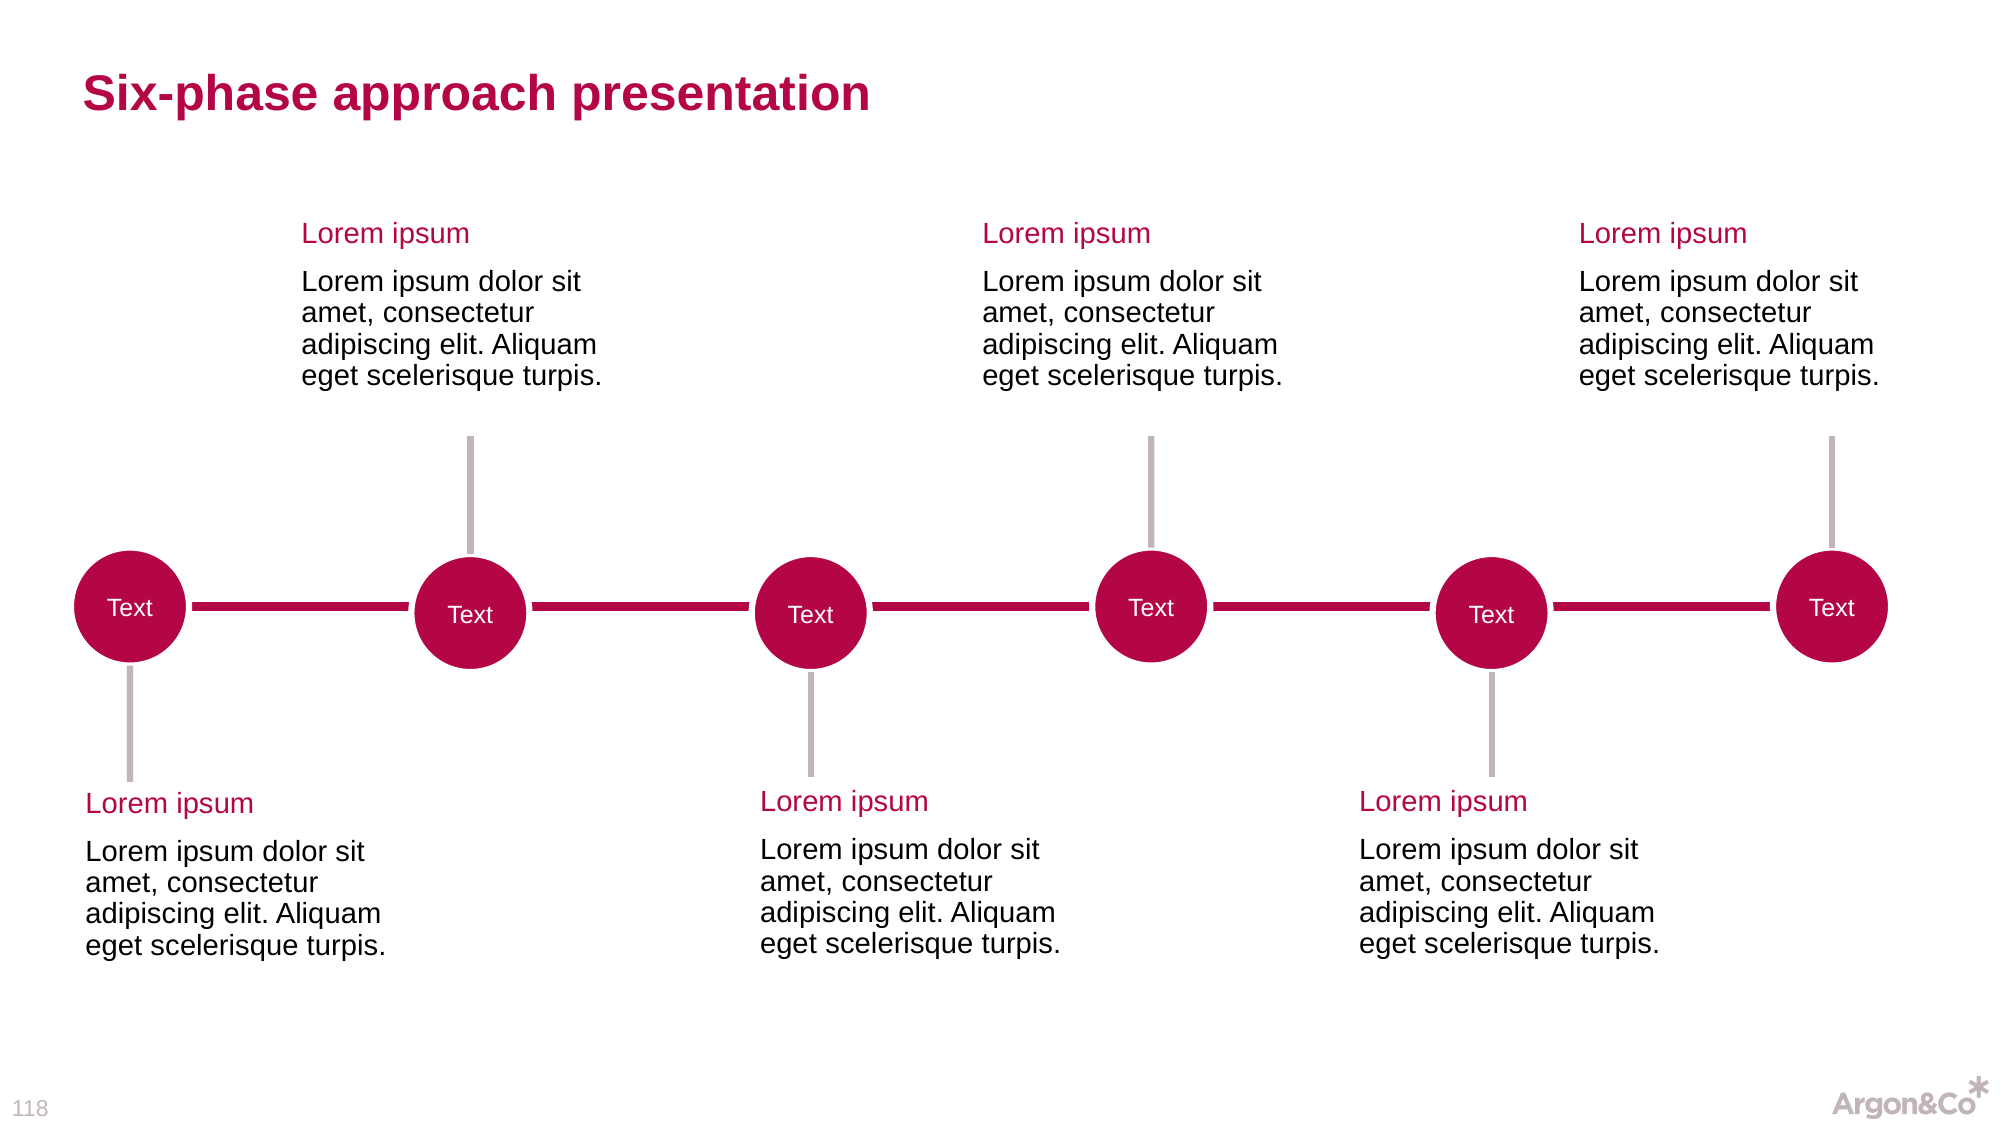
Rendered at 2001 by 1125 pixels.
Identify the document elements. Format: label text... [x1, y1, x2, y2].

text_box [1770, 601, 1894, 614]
text_box Lorem ipsum Lorem ipsum dolor sit amet, consectetur adipiscing elit. Aliquam eget scelerisque turpis. [1343, 778, 1714, 1011]
text_box Lorem ipsum Lorem ipsum dolor sit amet, consectetur adipiscing elit. Aliquam eget scelerisque turpis. [966, 210, 1337, 438]
text_box Text [1430, 617, 1553, 675]
text_box Lorem ipsum Lorem ipsum dolor sit amet, consectetur adipiscing elit. Aliquam eget scelerisque turpis. [285, 210, 656, 438]
text_box Text [1432, 551, 1552, 599]
text_box Lorem ipsum Lorem ipsum dolor sit amet, consectetur adipiscing elit. Aliquam eget scelerisque turpis. [743, 778, 1115, 1011]
text_box Text [1771, 616, 1893, 668]
text_box Text [749, 617, 872, 675]
text_box Lorem ipsum Lorem ipsum dolor sit amet, consectetur adipiscing elit. Aliquam eget scelerisque turpis. [1562, 210, 1933, 438]
text_box Text [68, 545, 191, 668]
text_box Text [1090, 617, 1212, 668]
picture [1832, 1076, 1989, 1119]
text_box Text [410, 552, 530, 599]
text_box Lorem ipsum Lorem ipsum dolor sit amet, consectetur adipiscing elit. Aliquam eget scelerisque turpis. [69, 780, 440, 1010]
text_box Text [751, 551, 871, 599]
title Six-phase approach presentation [70, 51, 1932, 129]
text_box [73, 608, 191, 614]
text_box Text [409, 617, 532, 675]
text_box Text [1090, 545, 1212, 599]
text_box Text [1771, 545, 1893, 599]
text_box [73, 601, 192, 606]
